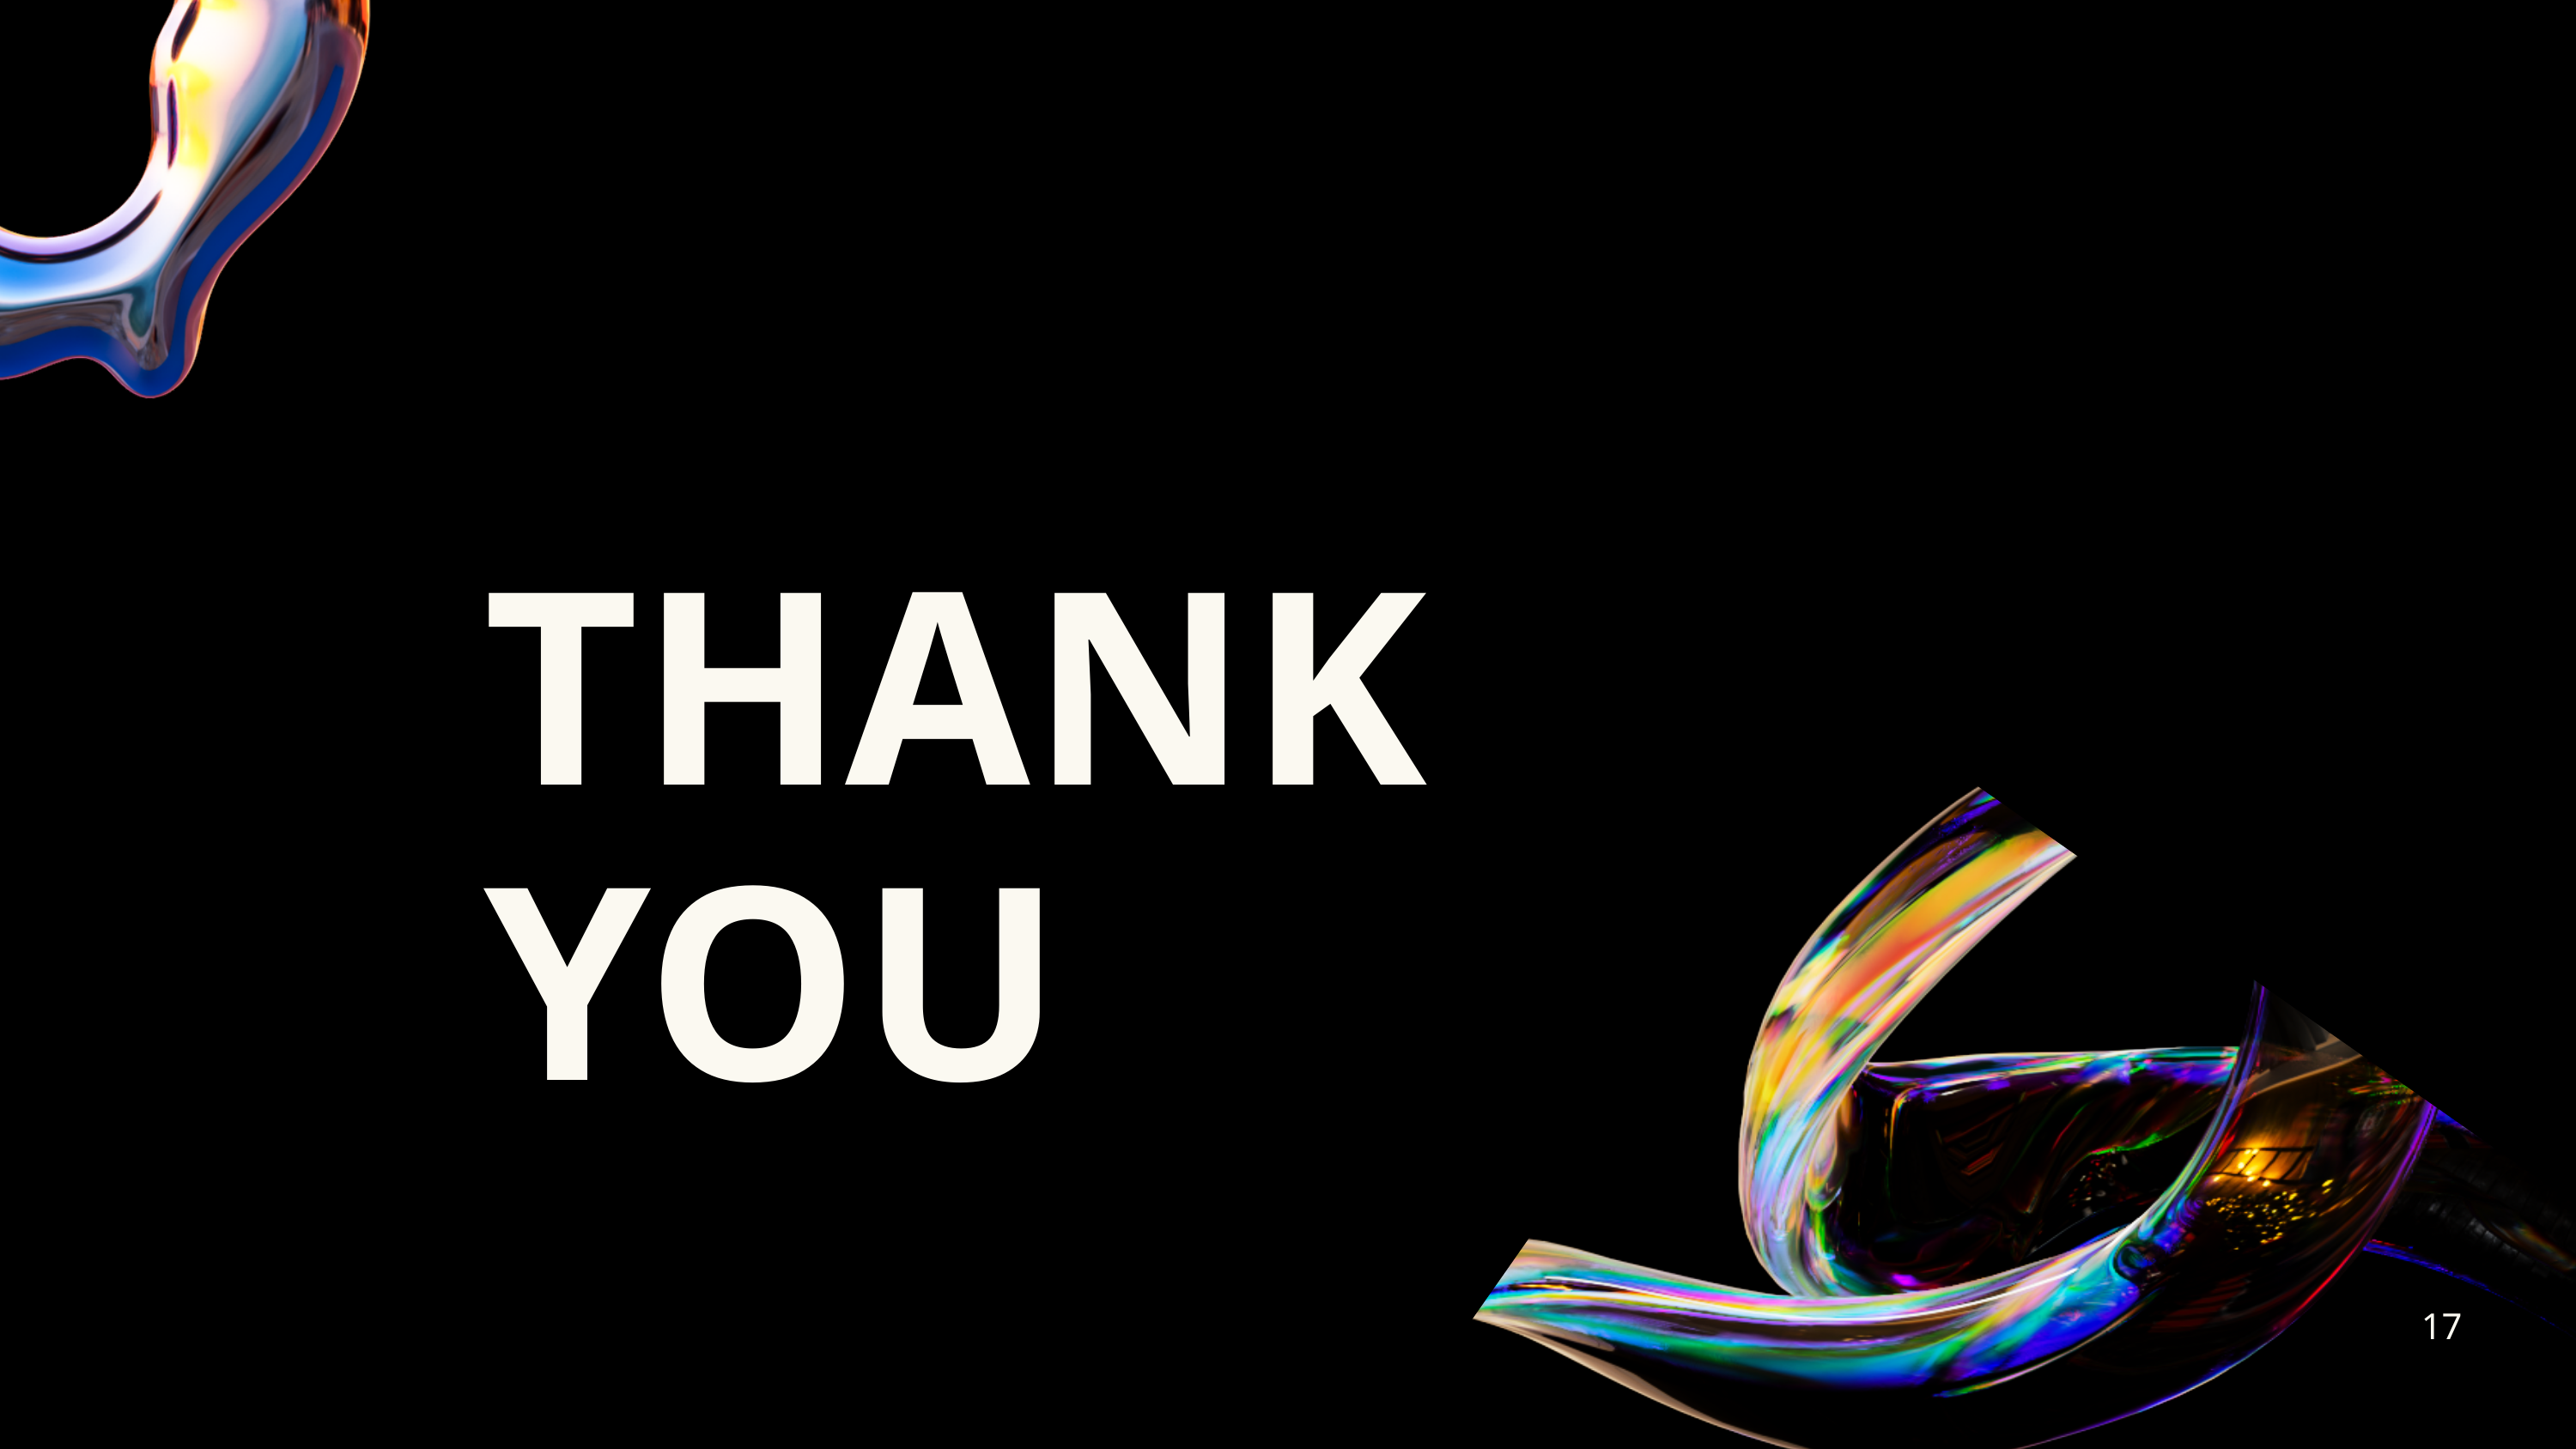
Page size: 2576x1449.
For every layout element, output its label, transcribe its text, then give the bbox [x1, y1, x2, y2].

text_box THANK YOU [483, 543, 1875, 1135]
text_box [1381, 724, 2576, 1449]
text_box [0, 0, 381, 408]
text_box 17 [2421, 1296, 2463, 1348]
